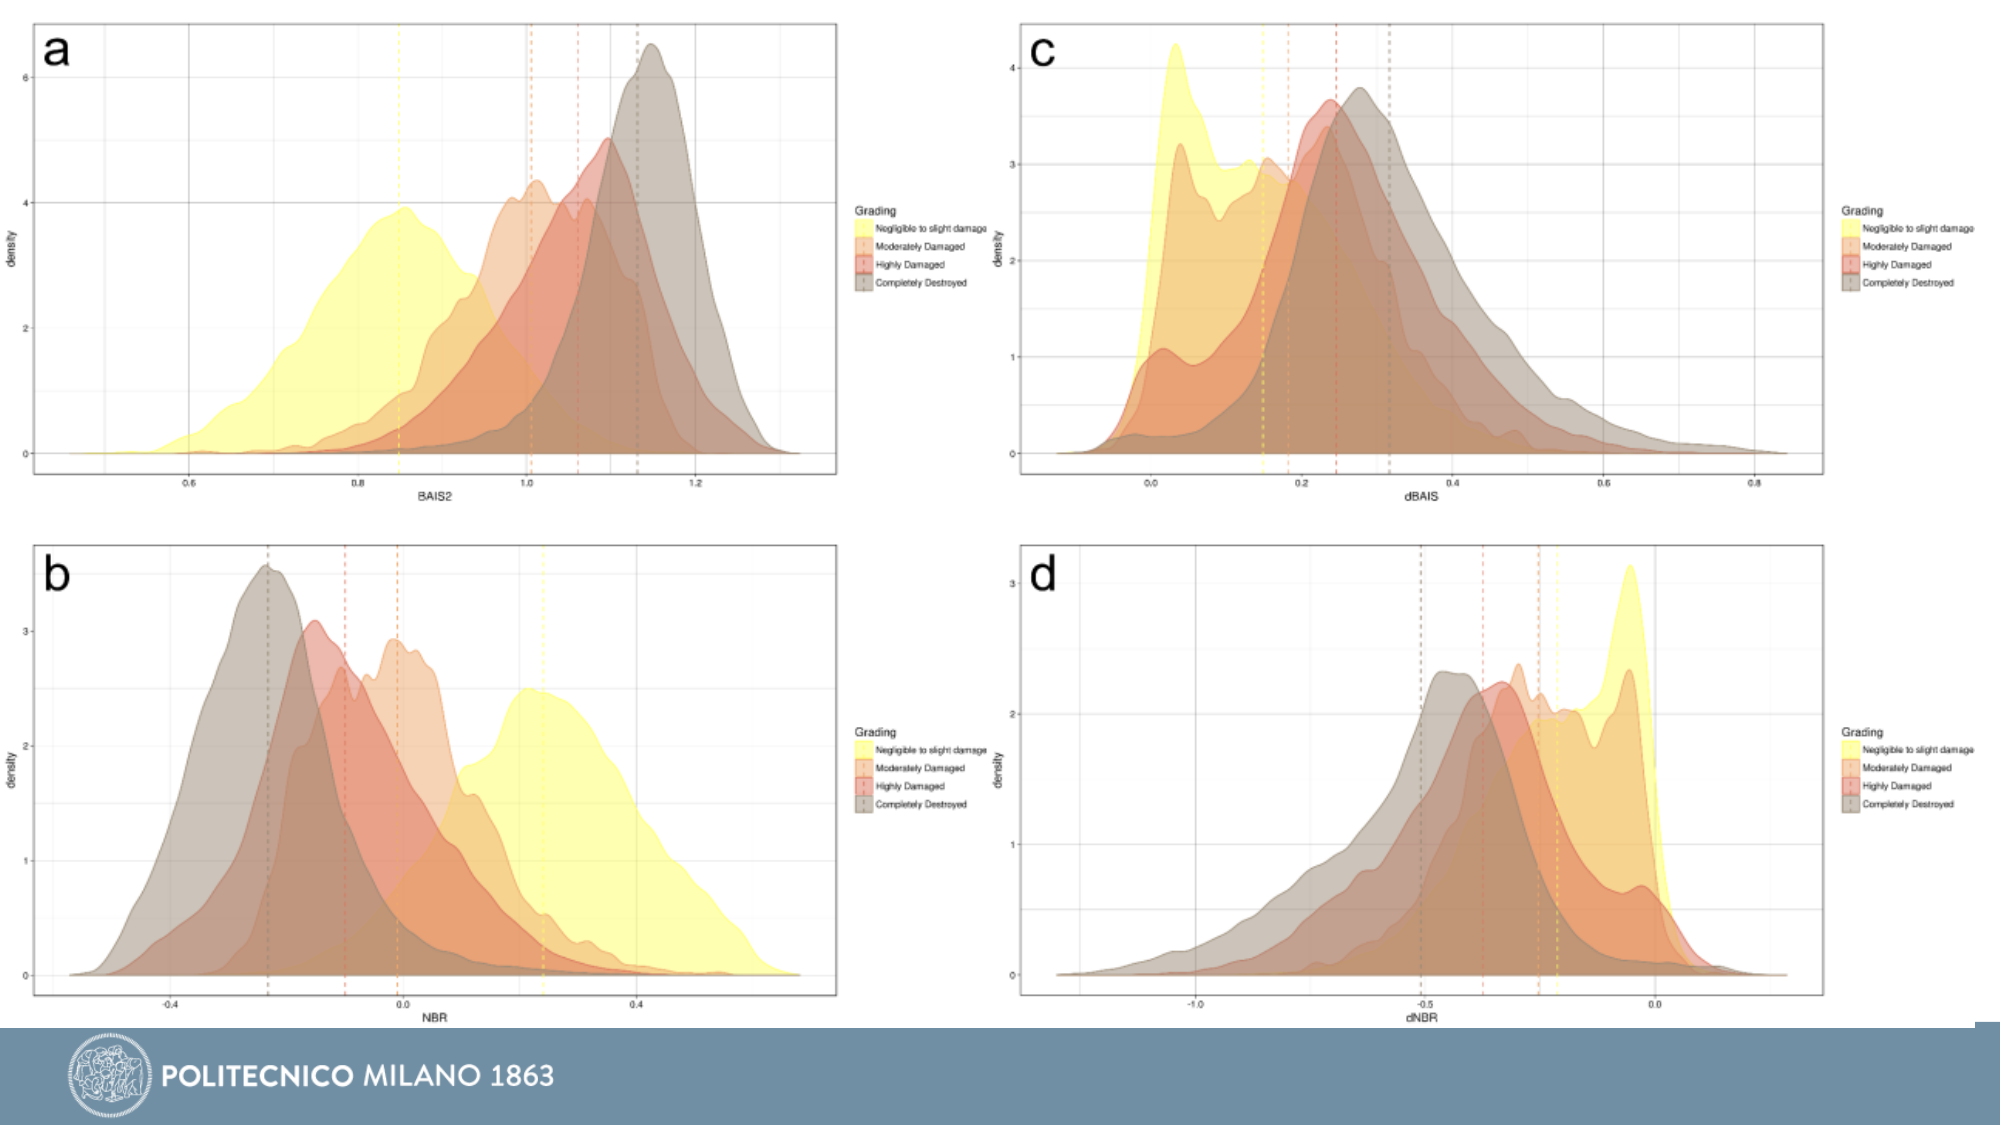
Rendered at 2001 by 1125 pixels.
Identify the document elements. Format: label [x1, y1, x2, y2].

text_box [0, 1021, 2000, 1125]
picture [0, 18, 1976, 1029]
